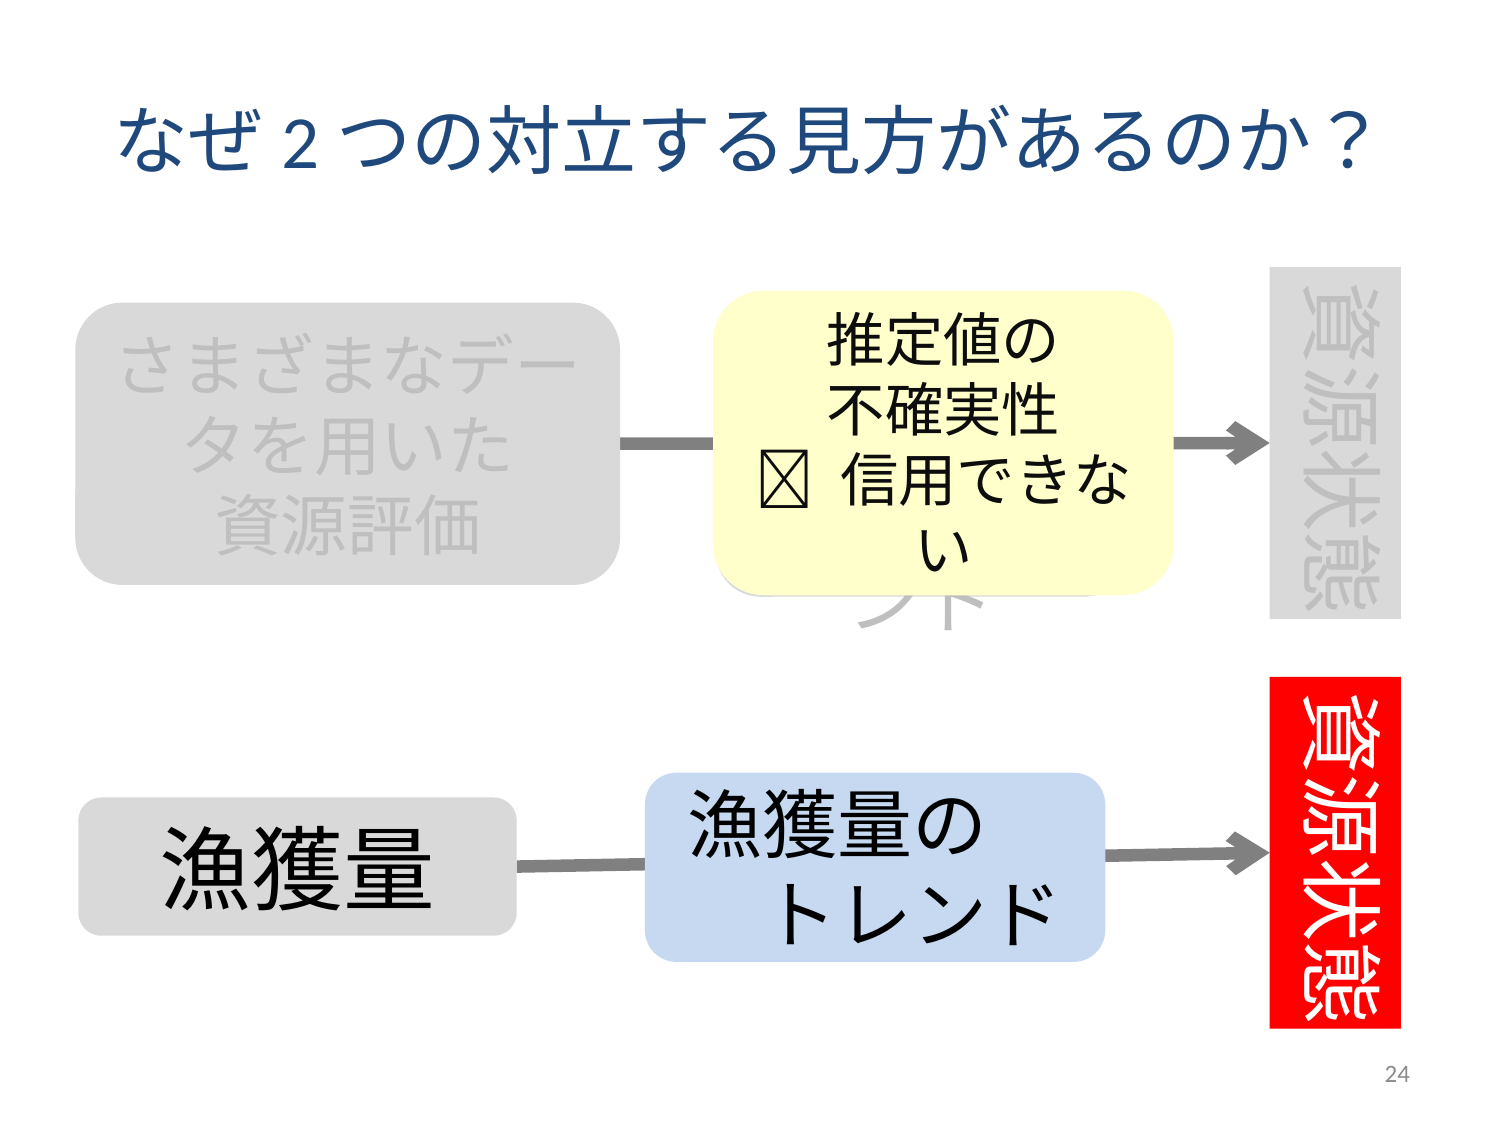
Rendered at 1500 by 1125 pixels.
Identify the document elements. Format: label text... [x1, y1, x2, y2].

text_box 資源状態 [1268, 675, 1403, 1031]
text_box 漁獲量 [78, 797, 517, 936]
text_box さまざまなデータを用いた 資源評価 [75, 302, 621, 585]
title なぜ2つの対立する見方があるのか？ [75, 45, 1425, 233]
text_box 漁獲量の トレンド [642, 770, 1108, 851]
slide_number 24 [1074, 1042, 1425, 1103]
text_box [619, 442, 1270, 446]
text_box 漁獲量の トレンド [642, 876, 1108, 964]
text_box 推定値の 不確実性  信用できない [710, 454, 1176, 598]
text_box 推定値の 不確実性  信用できない [710, 288, 1176, 441]
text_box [516, 852, 1270, 868]
text_box 資源状態 [1268, 265, 1403, 621]
